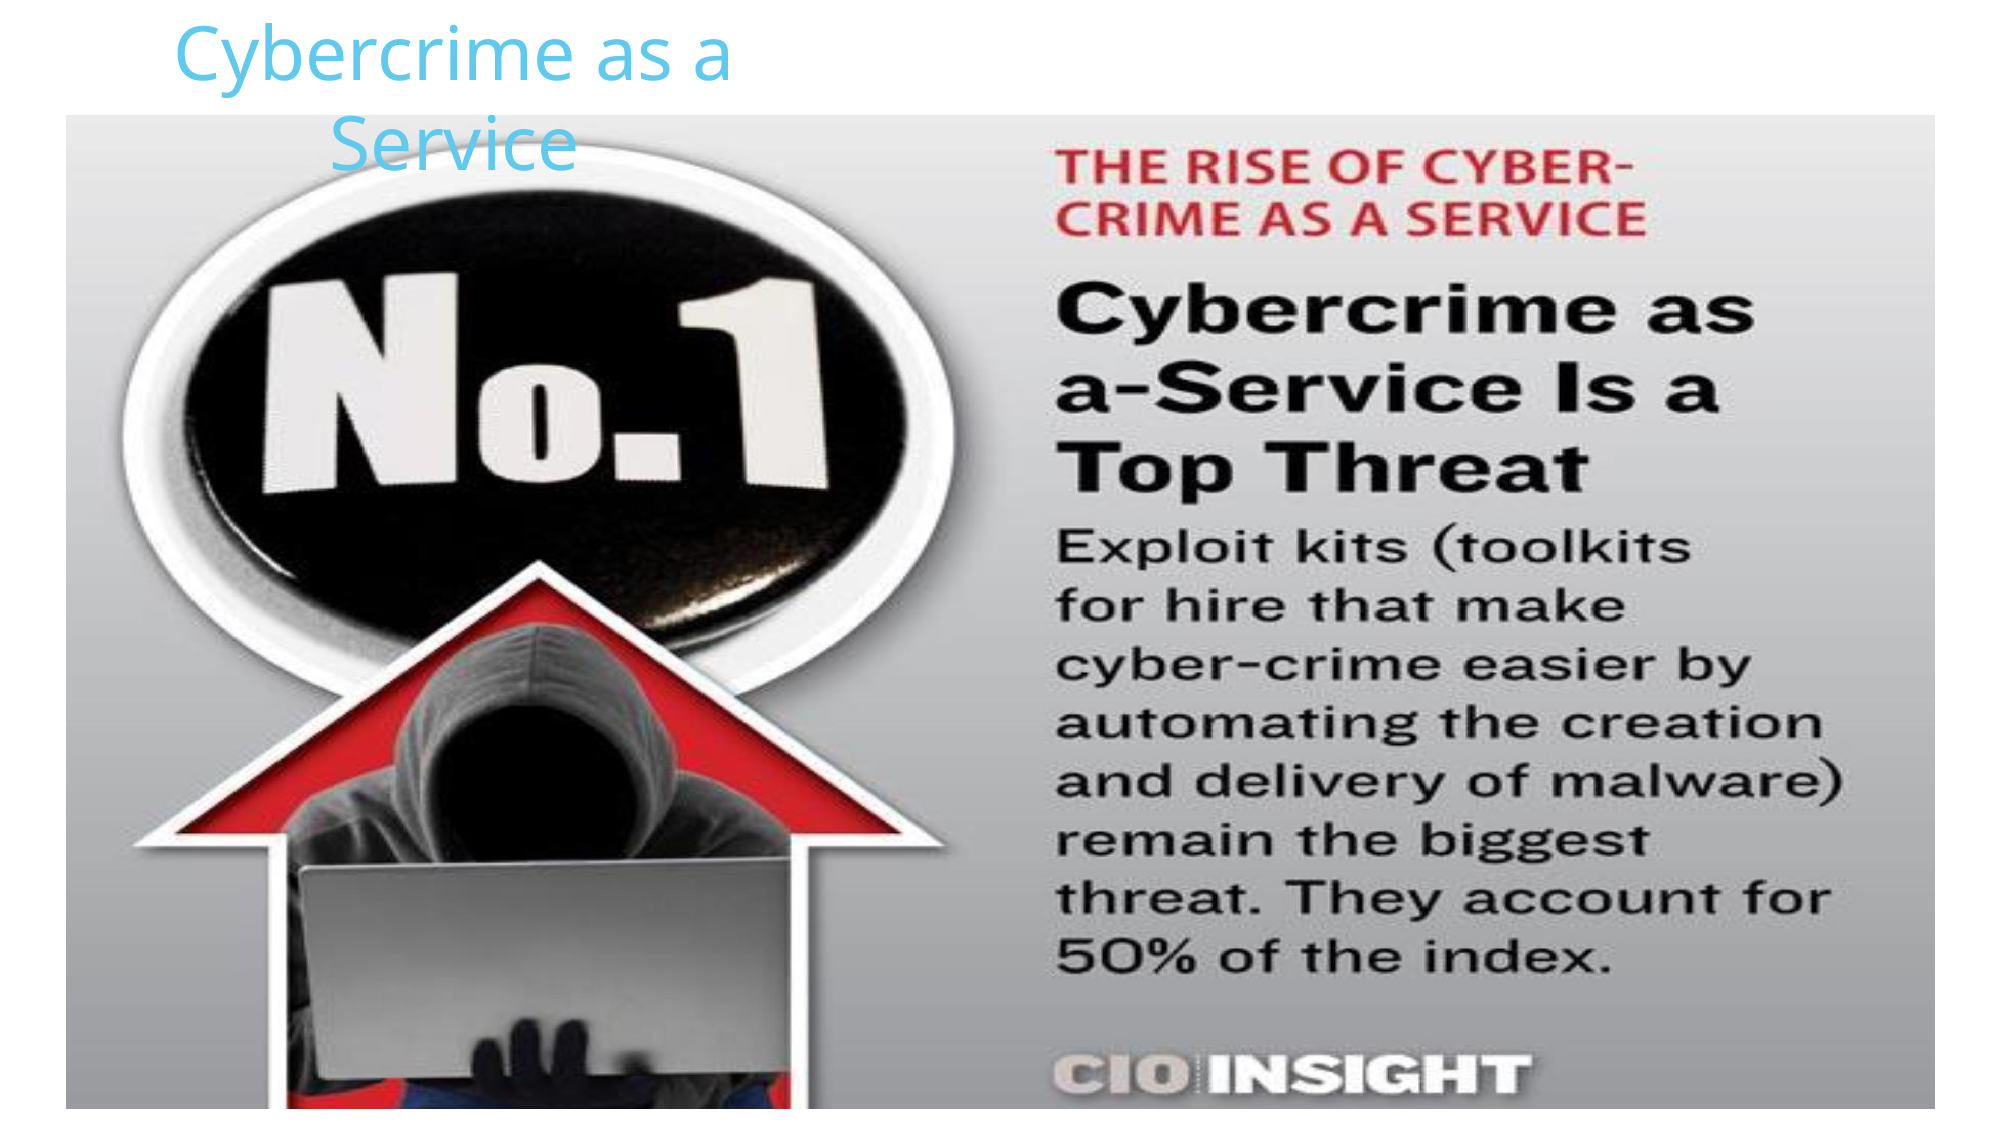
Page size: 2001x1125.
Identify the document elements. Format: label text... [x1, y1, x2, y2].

text_box [66, 115, 1935, 1109]
text_box Cybercrime as a Service [49, 3, 858, 98]
